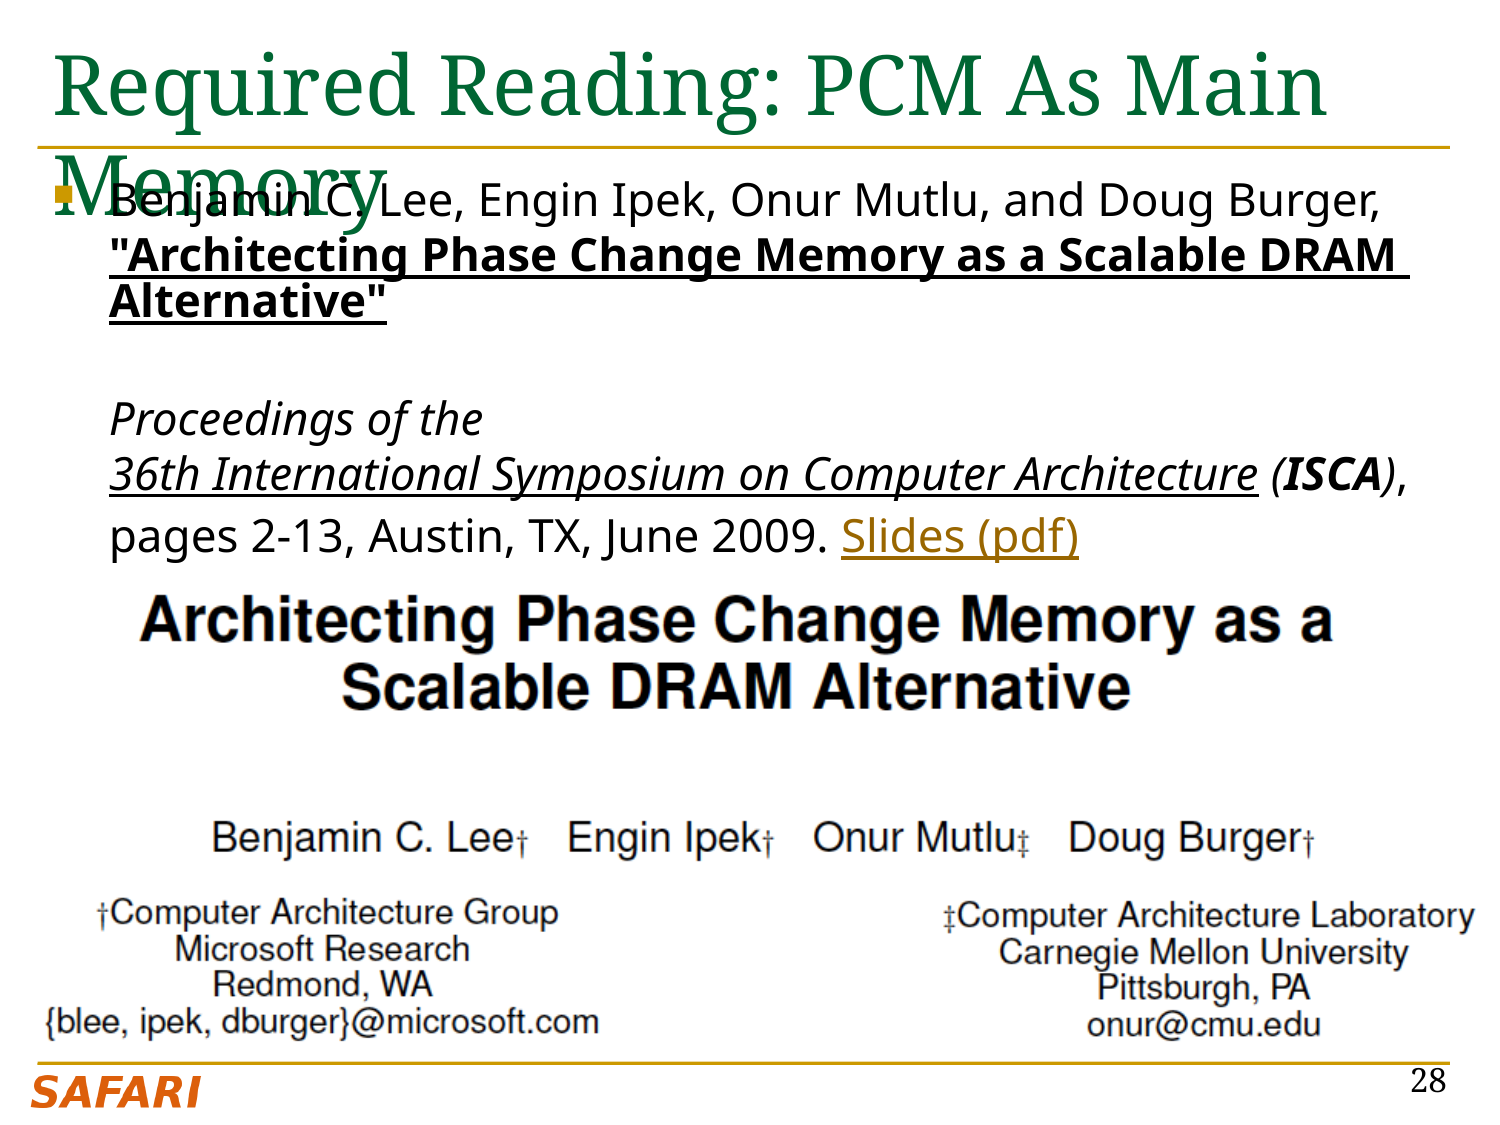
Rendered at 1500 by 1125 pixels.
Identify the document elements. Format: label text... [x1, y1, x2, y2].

title Required Reading: PCM As Main Memory [37, 24, 1450, 163]
list Benjamin C. Lee, Engin Ipek, Onur Mutlu, and Doug Burger, "Architecting Phase Change Memory as a Scalable DRAM Alternative" Proceedings of the 36th International Symposium on Computer Architecture (ISCA), pages 2-13, Austin, TX, June 2009. Slides (pdf) [37, 163, 1450, 584]
slide_number 28 [1111, 1064, 1462, 1112]
picture [29, 1066, 207, 1118]
picture [0, 585, 1500, 1056]
